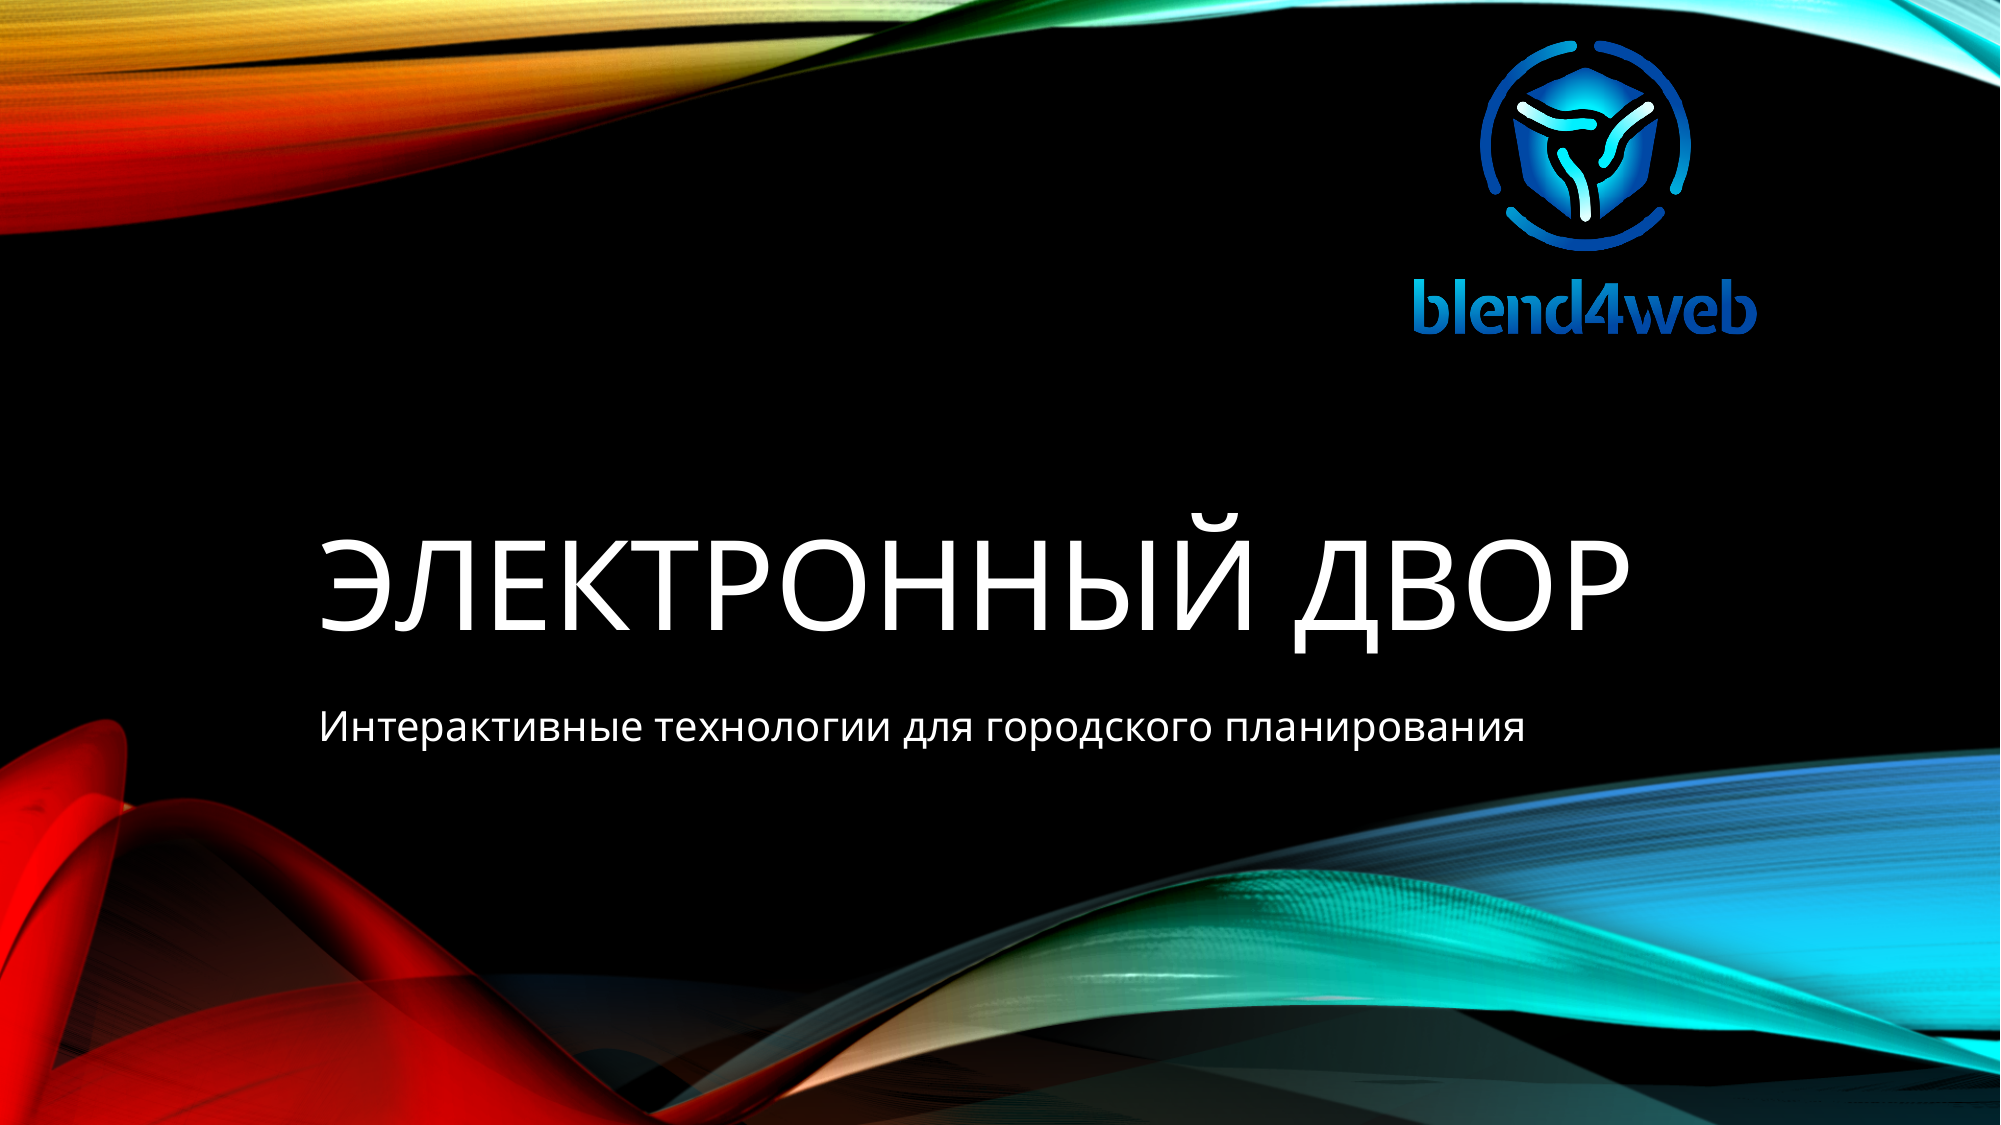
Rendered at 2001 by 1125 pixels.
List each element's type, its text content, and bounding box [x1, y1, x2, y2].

title ЭЛЕКТРОННЫЙ Двор [303, 365, 1854, 665]
picture [0, 0, 2000, 355]
subtitle Интерактивные технологии для городского планирования [303, 698, 1854, 811]
picture [0, 717, 2000, 1125]
